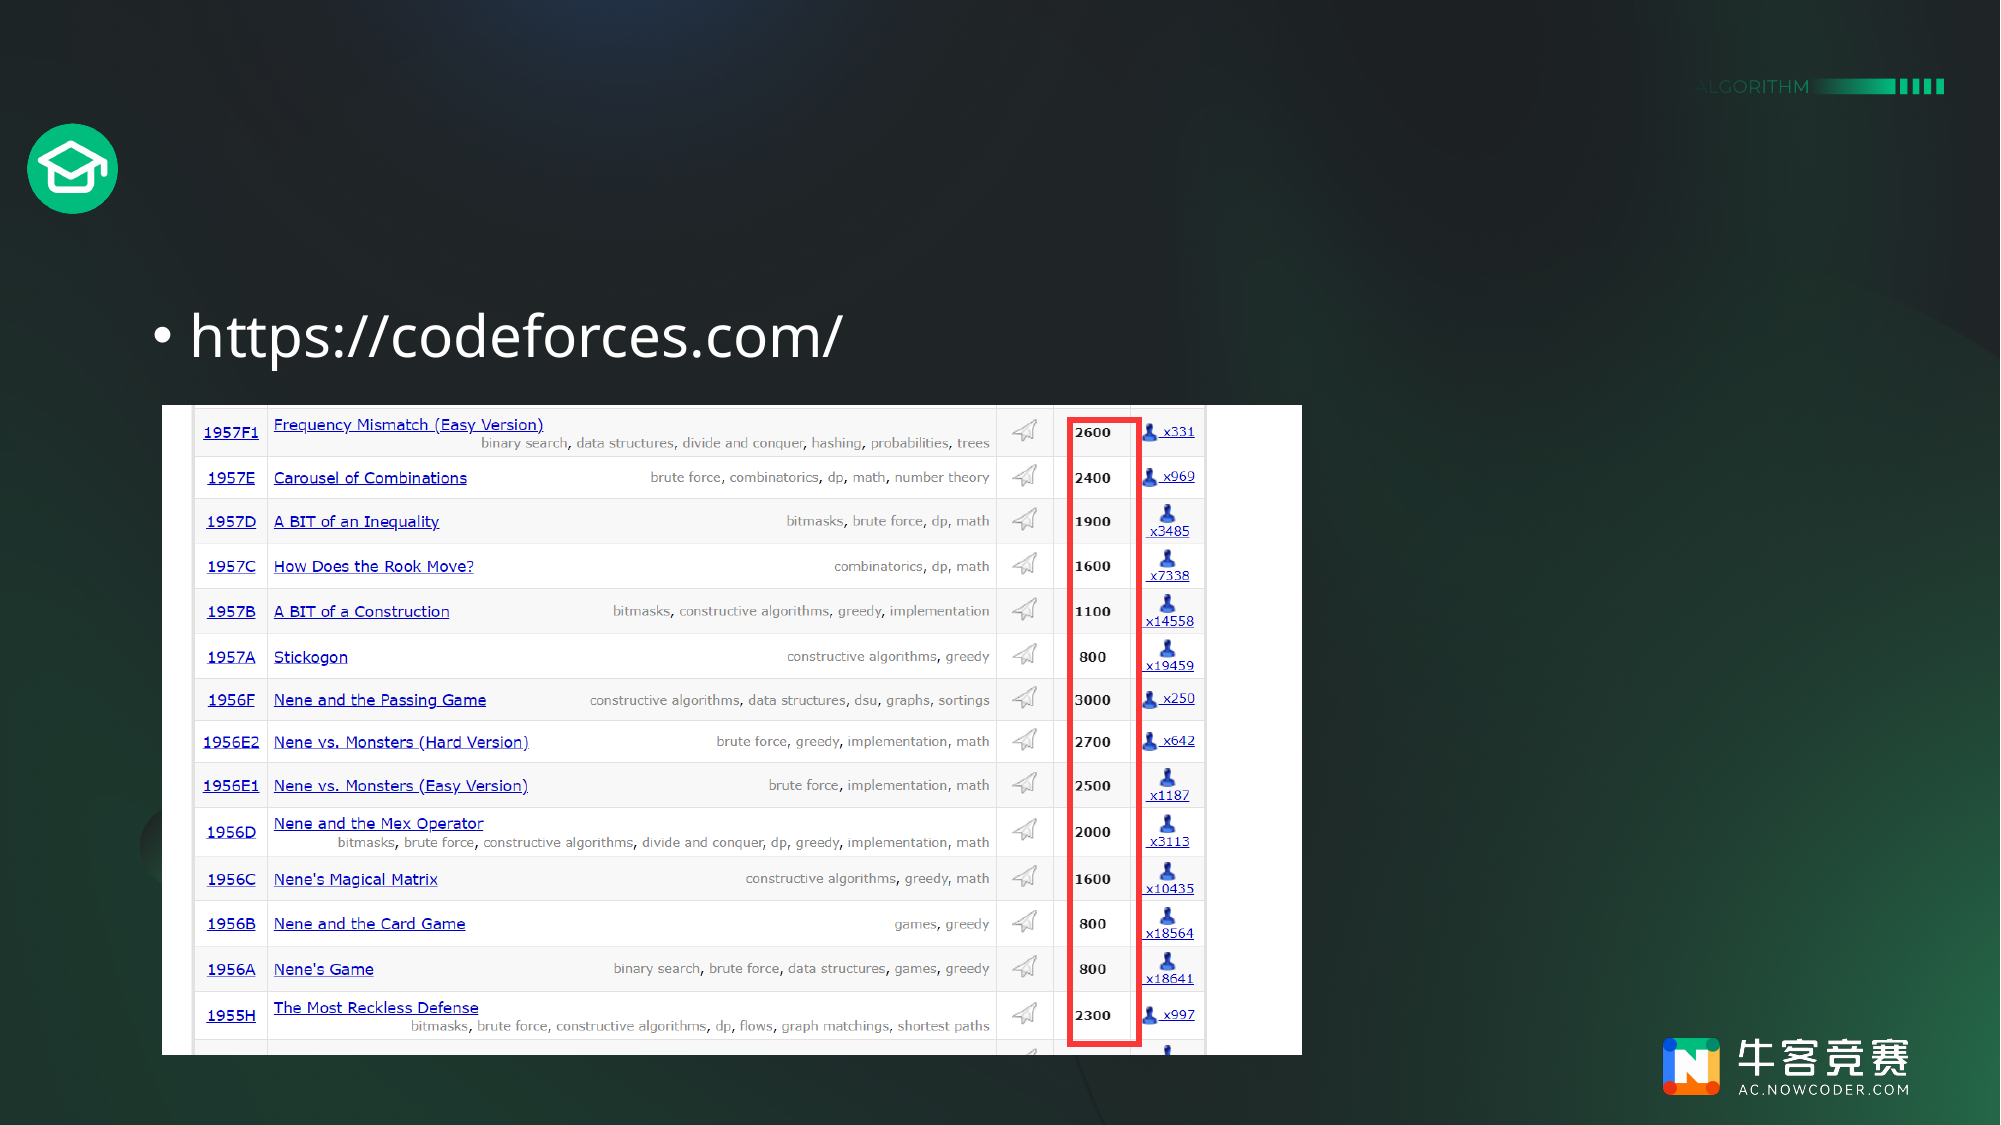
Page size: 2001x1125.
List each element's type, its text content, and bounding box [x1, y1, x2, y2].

picture [0, 0, 2000, 1125]
list https://codeforces.com/ [137, 299, 1863, 1014]
